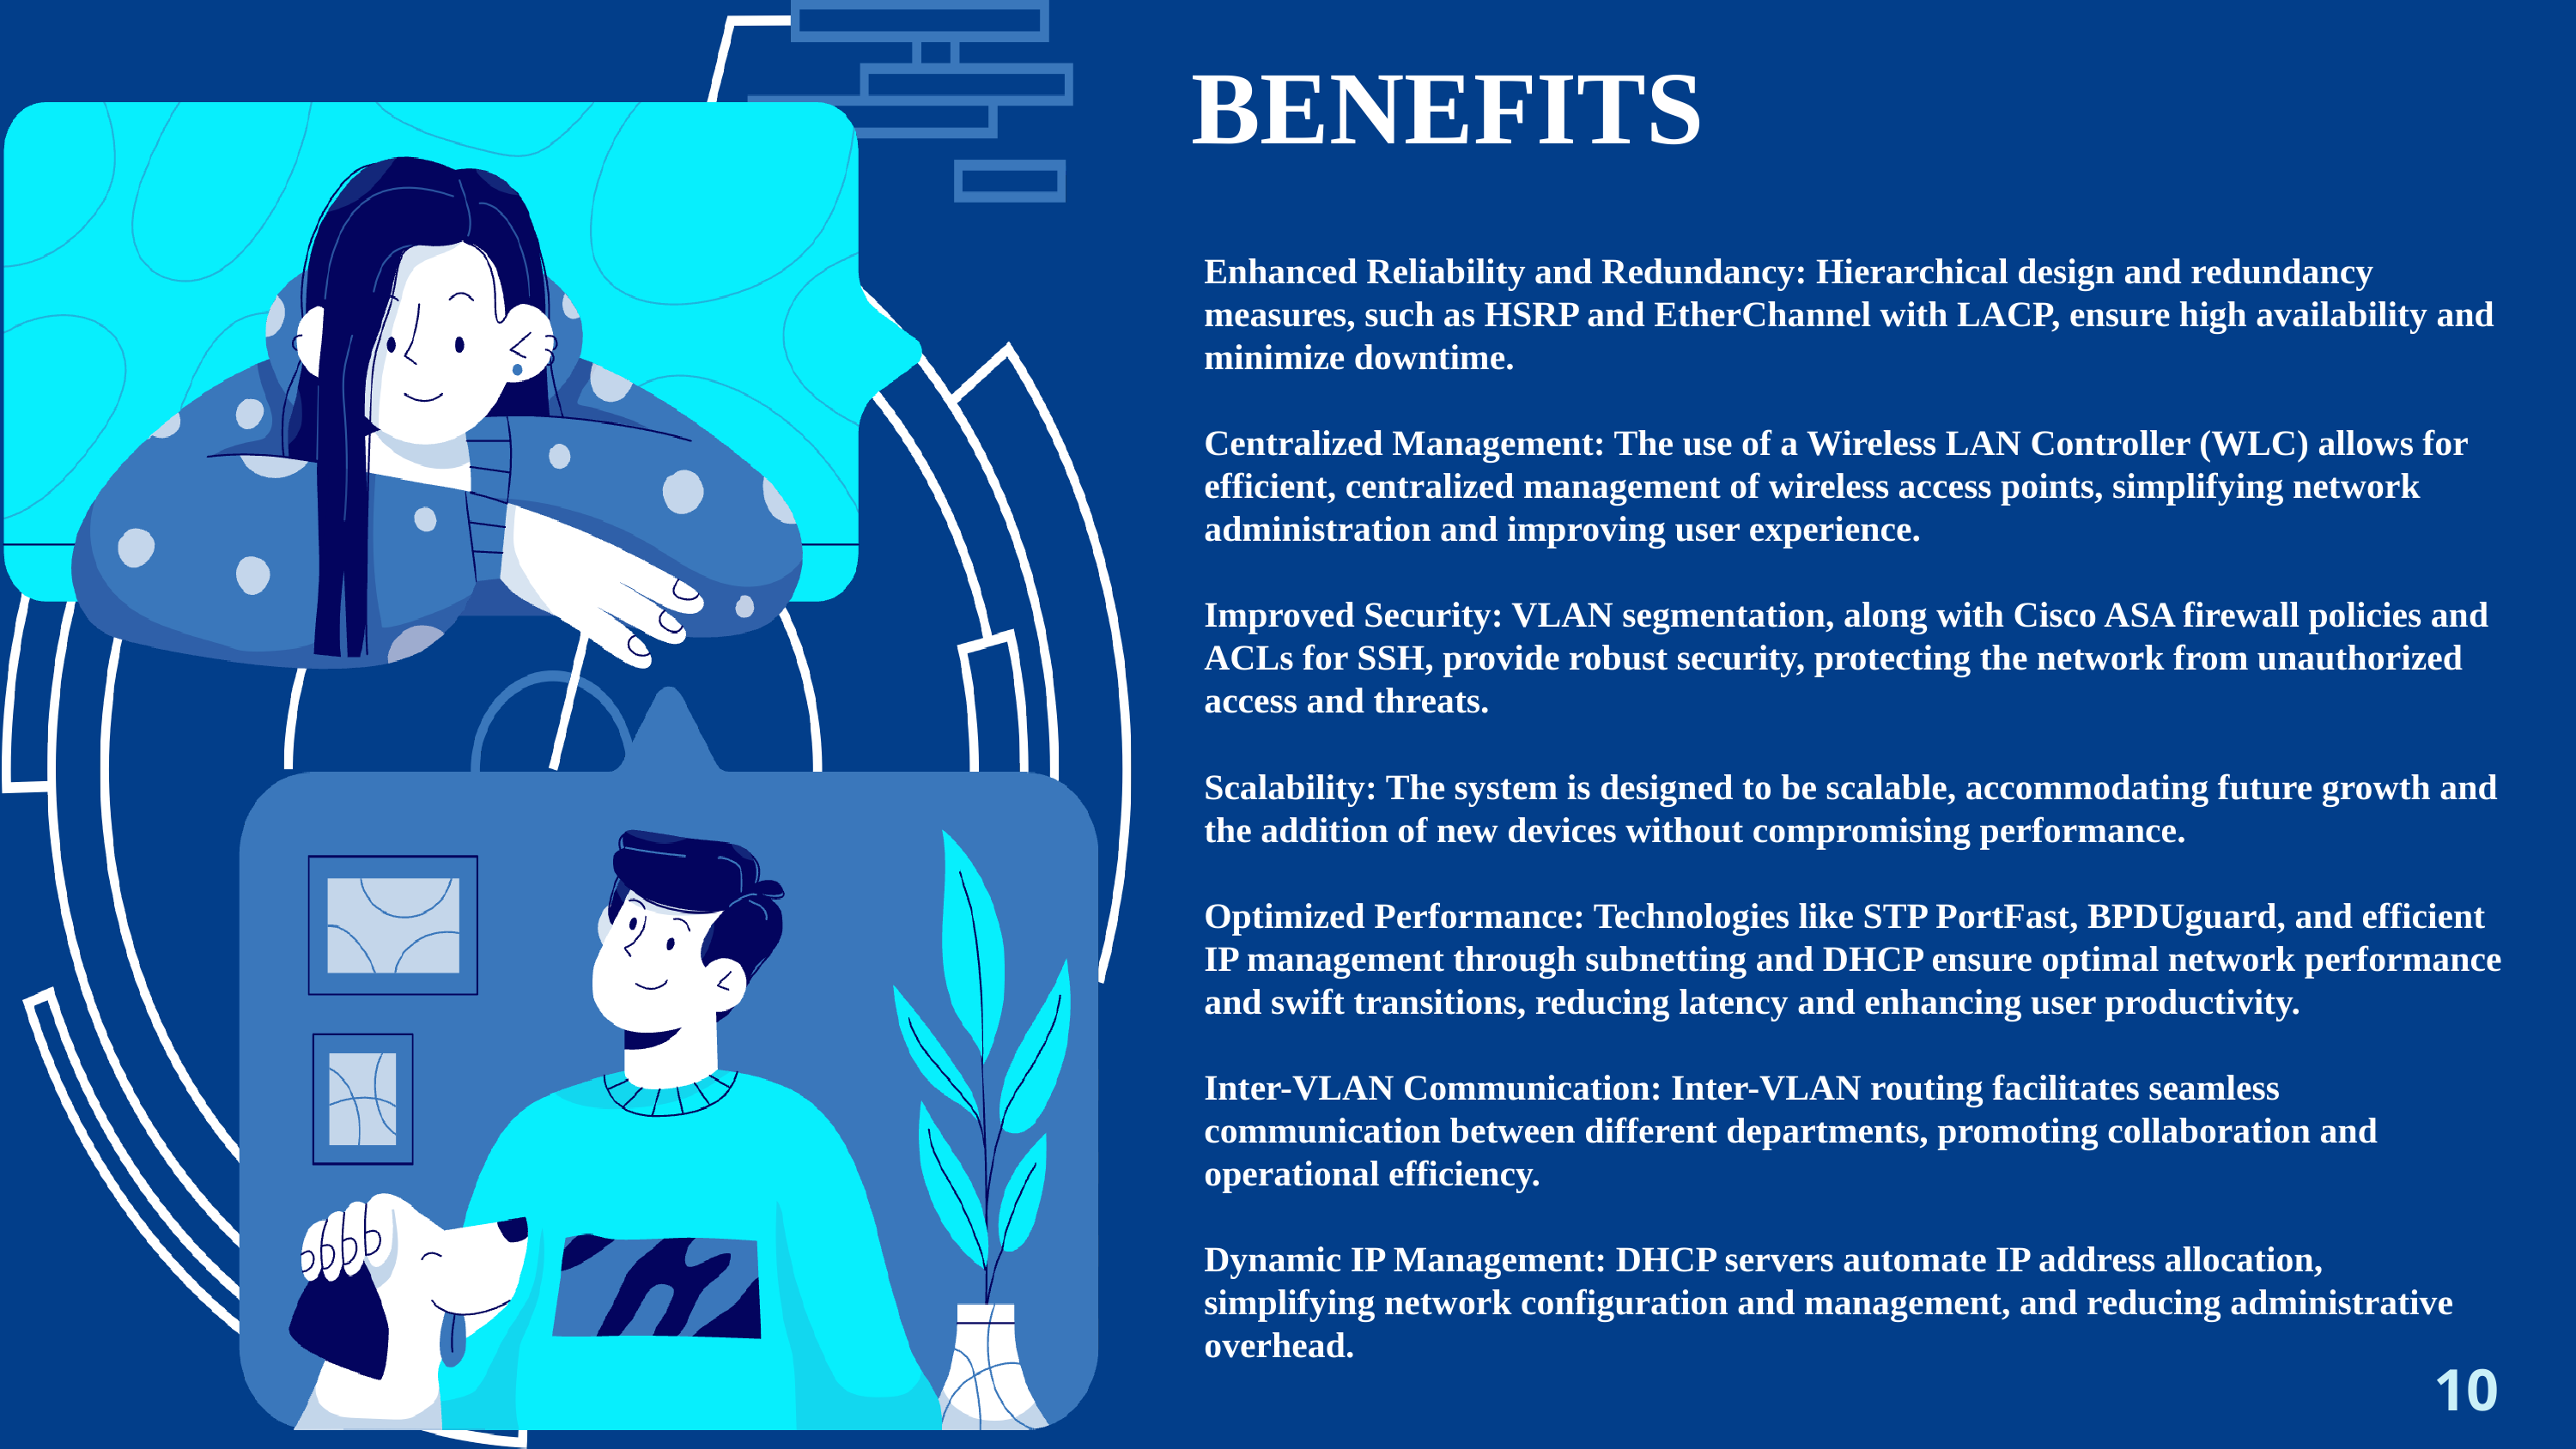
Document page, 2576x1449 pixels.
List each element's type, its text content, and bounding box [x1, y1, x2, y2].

text_box Enhanced Reliability and Redundancy: Hierarchical design and redundancy measures, such as HSRP and EtherChannel with LACP, ensure high availability and minimize downtime. Centralized Management: The use of a Wireless LAN Controller (WLC) allows for efficient, centralized management of wireless access points, simplifying network administration and improving user experience. Improved Security: VLAN segmentation, along with Cisco ASA firewall policies and ACLs for SSH, provide robust security, protecting the network from unauthorized access and threats. Scalability: The system is designed to be scalable, accommodating future growth and the addition of new devices without compromising performance. Optimized Performance: Technologies like STP PortFast, BPDUguard, and efficient IP management through subnetting and DHCP ensure optimal network performance and swift transitions, reducing latency and enhancing user productivity. Inter-VLAN Communication: Inter-VLAN routing facilitates seamless communication between different departments, promoting collaboration and operational efficiency. Dynamic IP Management: DHCP servers automate IP address allocation, simplifying network configuration and management, and reducing administrative overhead. [1191, 241, 2517, 1371]
text_box 10 [2391, 1340, 2500, 1423]
picture [1, 0, 1132, 1449]
text_box BENEFITS [1191, 39, 2517, 165]
